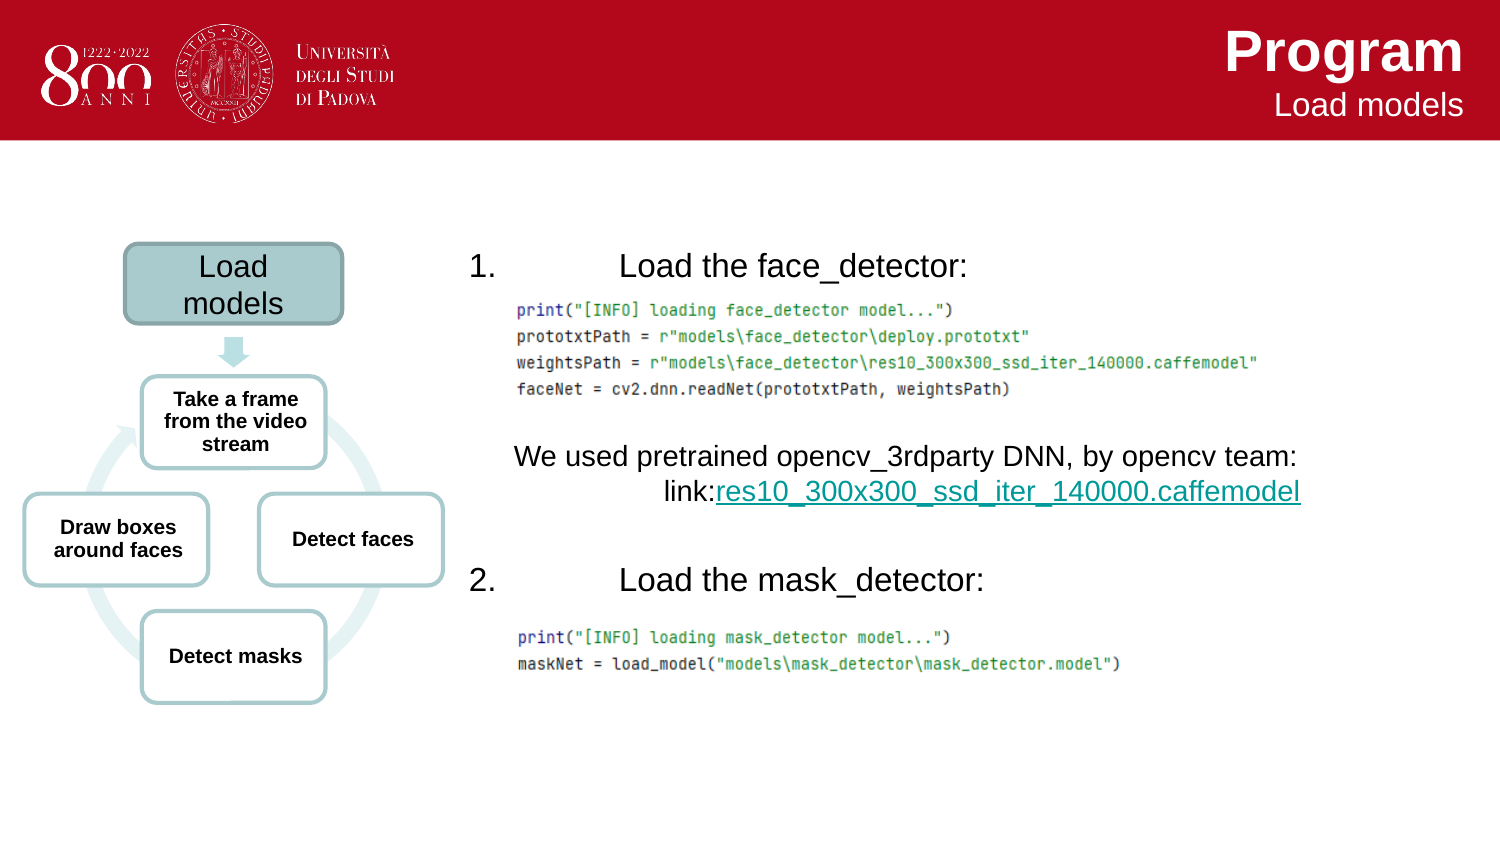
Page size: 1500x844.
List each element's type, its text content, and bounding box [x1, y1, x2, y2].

text_box [208, 332, 259, 373]
text_box 1. Load the face_detector: [454, 236, 1423, 292]
text_box Program Load models [679, 0, 1500, 139]
picture [511, 297, 1263, 408]
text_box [5, 375, 462, 704]
picture [511, 624, 1263, 683]
text_box 2. Load the mask_detector: [466, 550, 1423, 606]
text_box We used pretrained opencv_3rdparty DNN, by opencv team: link:res10_300x300_ssd_iter_140000.caffemodel [498, 430, 1468, 515]
text_box Load models [122, 241, 345, 326]
